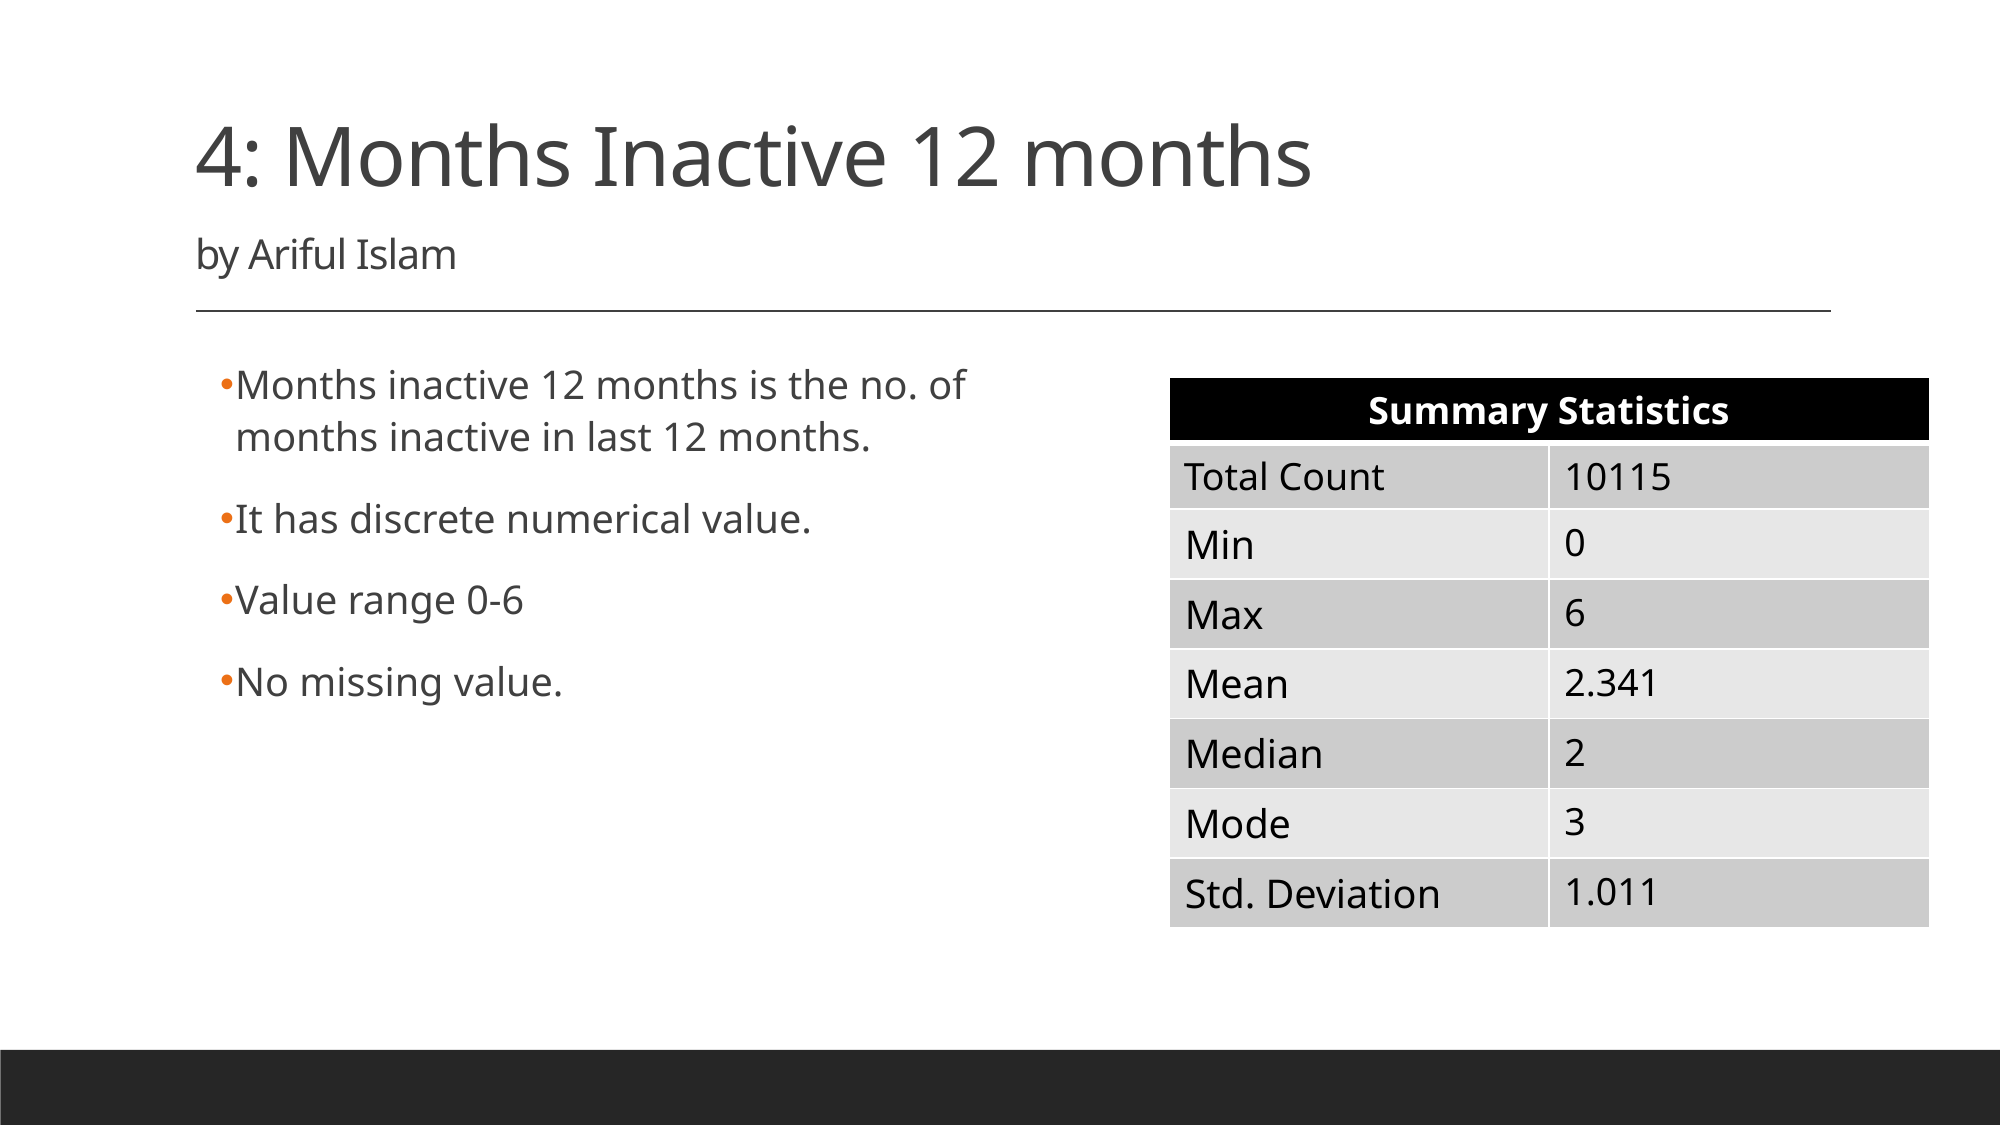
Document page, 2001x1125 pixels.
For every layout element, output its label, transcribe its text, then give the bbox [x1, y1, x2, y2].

table_cell Min [1170, 510, 1548, 578]
table_cell 3 [1550, 789, 1929, 857]
table_header Summary Statistics [1170, 378, 1929, 440]
table_cell 10115 [1550, 446, 1929, 508]
table_cell Max [1170, 580, 1548, 648]
table_cell Mode [1170, 789, 1548, 857]
table_cell Std. Deviation [1170, 859, 1548, 927]
table_cell 0 [1550, 510, 1929, 578]
table_cell 1.011 [1550, 859, 1929, 927]
table_cell 2.341 [1550, 650, 1929, 718]
table_cell Mean [1170, 650, 1548, 718]
table_cell 2 [1550, 719, 1929, 788]
title 4: Months Inactive 12 months by Ariful Islam [180, 47, 1830, 285]
table_cell Median [1170, 719, 1548, 788]
list Months inactive 12 months is the no. of months inactive in last 12 months. It has discrete numerical value. Value range 0-6 No missing value. [220, 347, 982, 963]
table_cell Total Count [1170, 446, 1548, 508]
table_cell 6 [1550, 580, 1929, 648]
